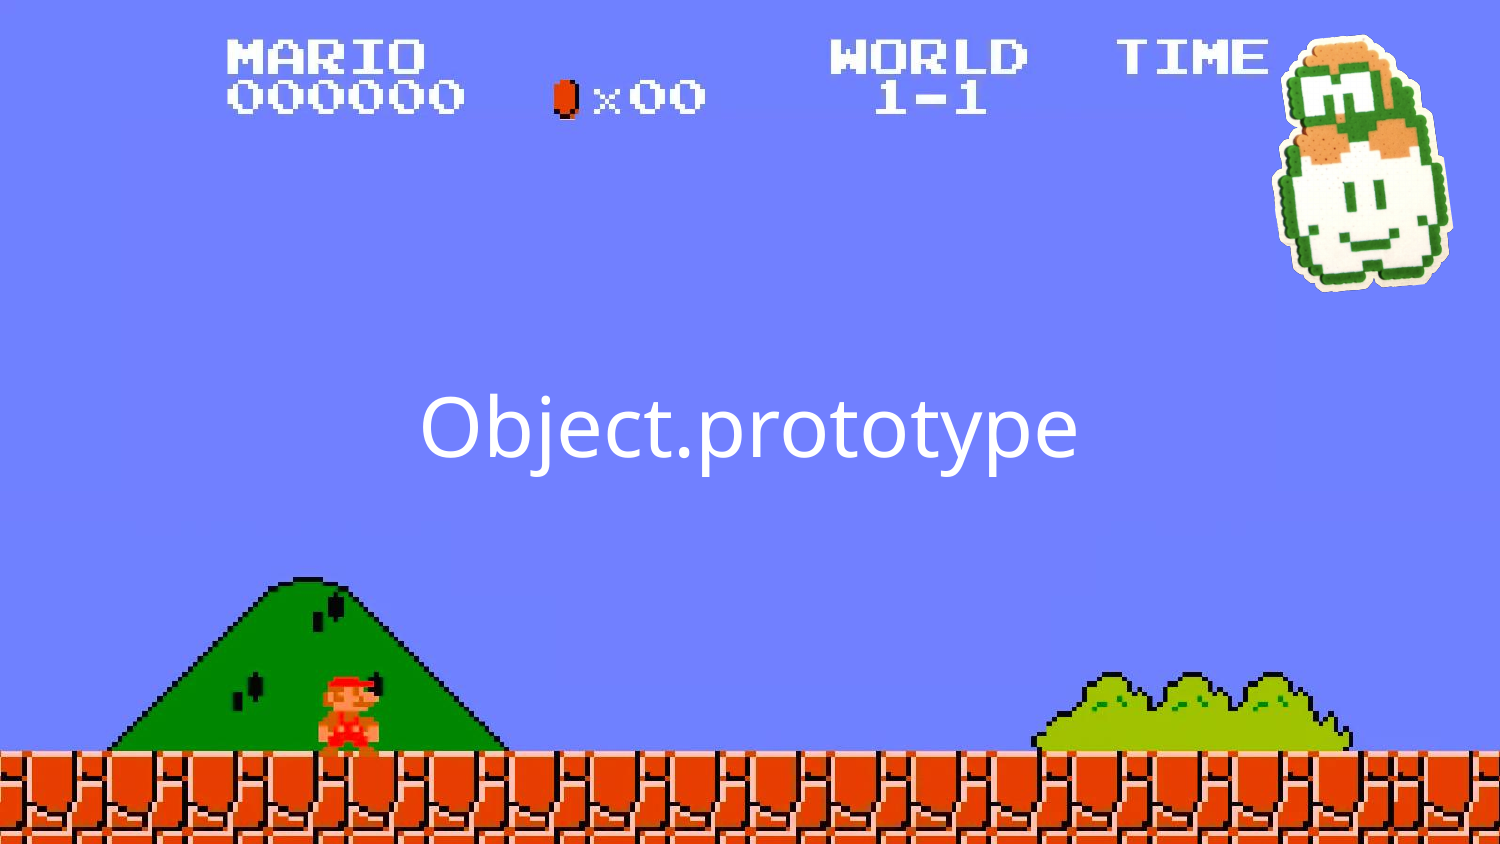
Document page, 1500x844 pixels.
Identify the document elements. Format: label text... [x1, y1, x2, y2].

picture [0, 0, 1500, 844]
title Object.prototype [51, 297, 1449, 490]
